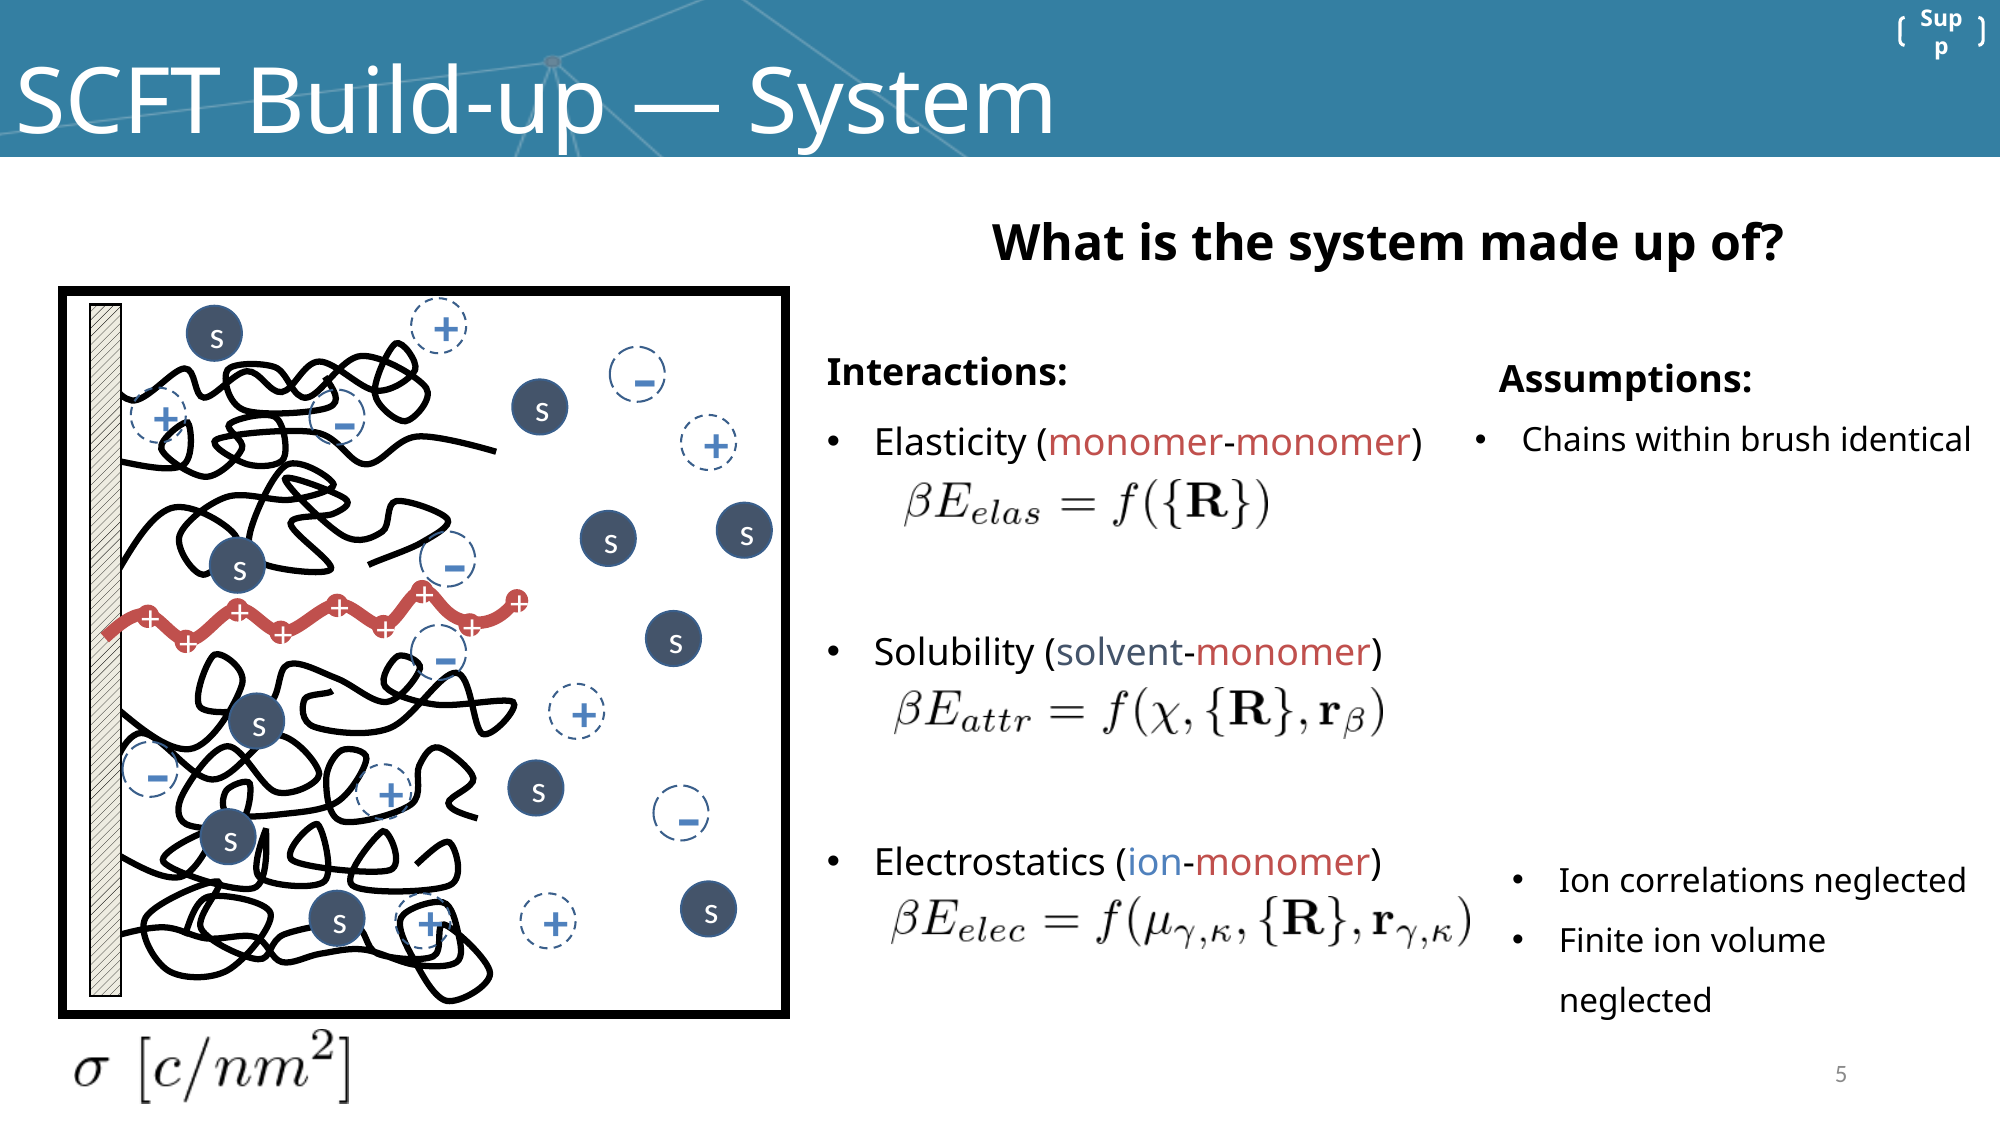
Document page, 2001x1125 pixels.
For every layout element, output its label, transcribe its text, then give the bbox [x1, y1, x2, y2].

text_box What is the system made up of? [977, 203, 1800, 279]
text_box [122, 298, 736, 949]
text_box [61, 290, 787, 1016]
text_box Ion correlations neglected Finite ion volume neglected [1497, 831, 2000, 1027]
picture [904, 479, 1268, 529]
text_box Chains within brush identical [1459, 411, 2000, 466]
picture [891, 896, 1470, 949]
title SCFT Build-up — System [0, 22, 1725, 154]
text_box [136, 580, 529, 654]
picture [74, 1029, 349, 1104]
slide_number 5 [1412, 1042, 1863, 1103]
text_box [186, 305, 772, 946]
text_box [89, 304, 515, 1002]
picture [894, 687, 1383, 739]
text_box Assumptions: [1484, 324, 2000, 407]
text_box Interactions: Elasticity (monomer-monomer) Solubility (solvent-monomer) Electrostatics (ion-monomer) [812, 340, 1481, 891]
